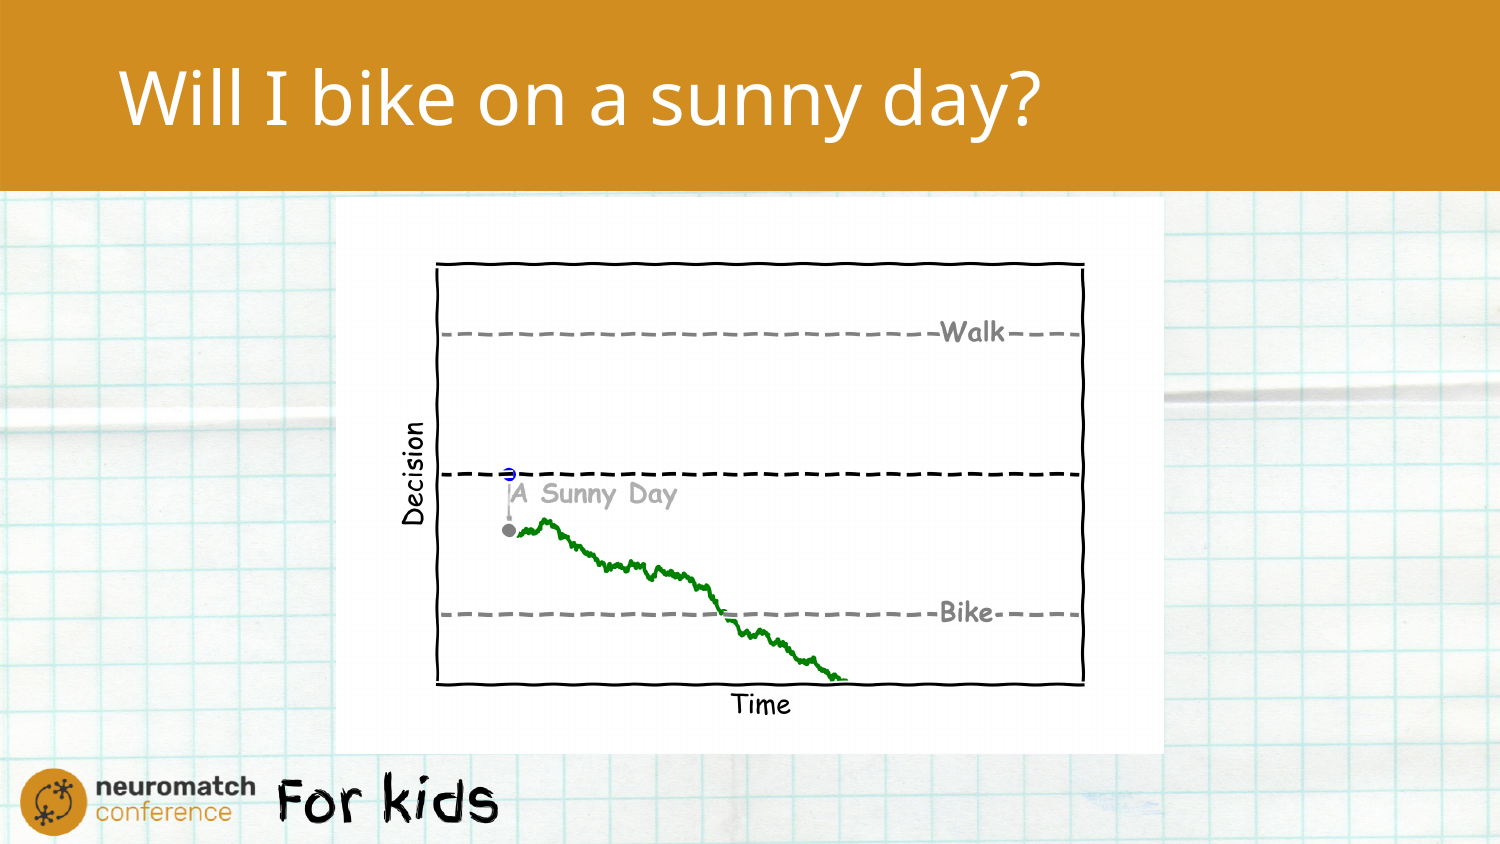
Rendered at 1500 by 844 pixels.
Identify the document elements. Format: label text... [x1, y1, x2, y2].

title Will I bike on a sunny day? [103, 31, 1397, 170]
picture [0, 0, 1500, 844]
